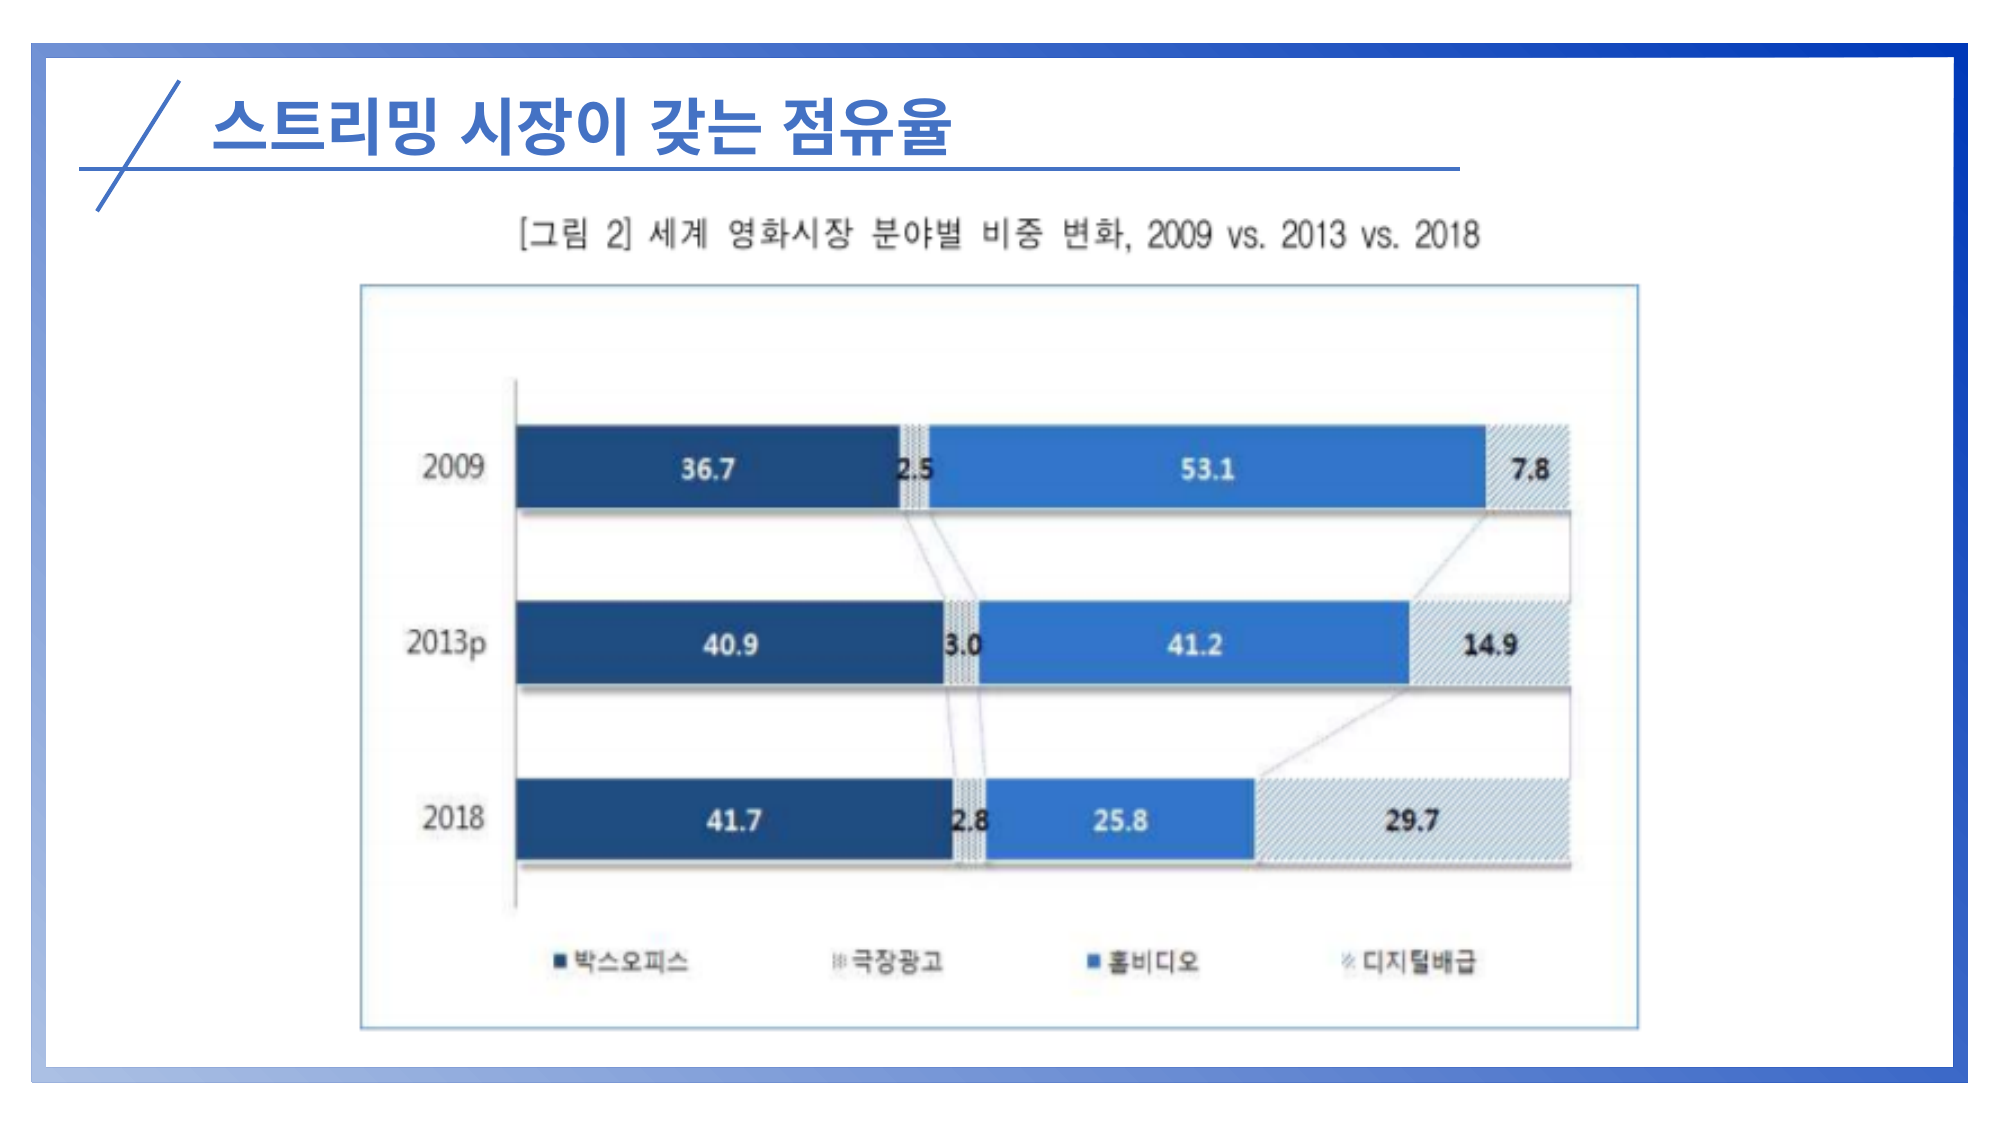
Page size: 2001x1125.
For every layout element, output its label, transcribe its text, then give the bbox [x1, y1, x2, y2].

text_box [31, 42, 1969, 1083]
picture [346, 208, 1653, 1043]
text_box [97, 80, 180, 212]
text_box 스트리밍 시장이 갖는 점유율 [196, 80, 1478, 171]
